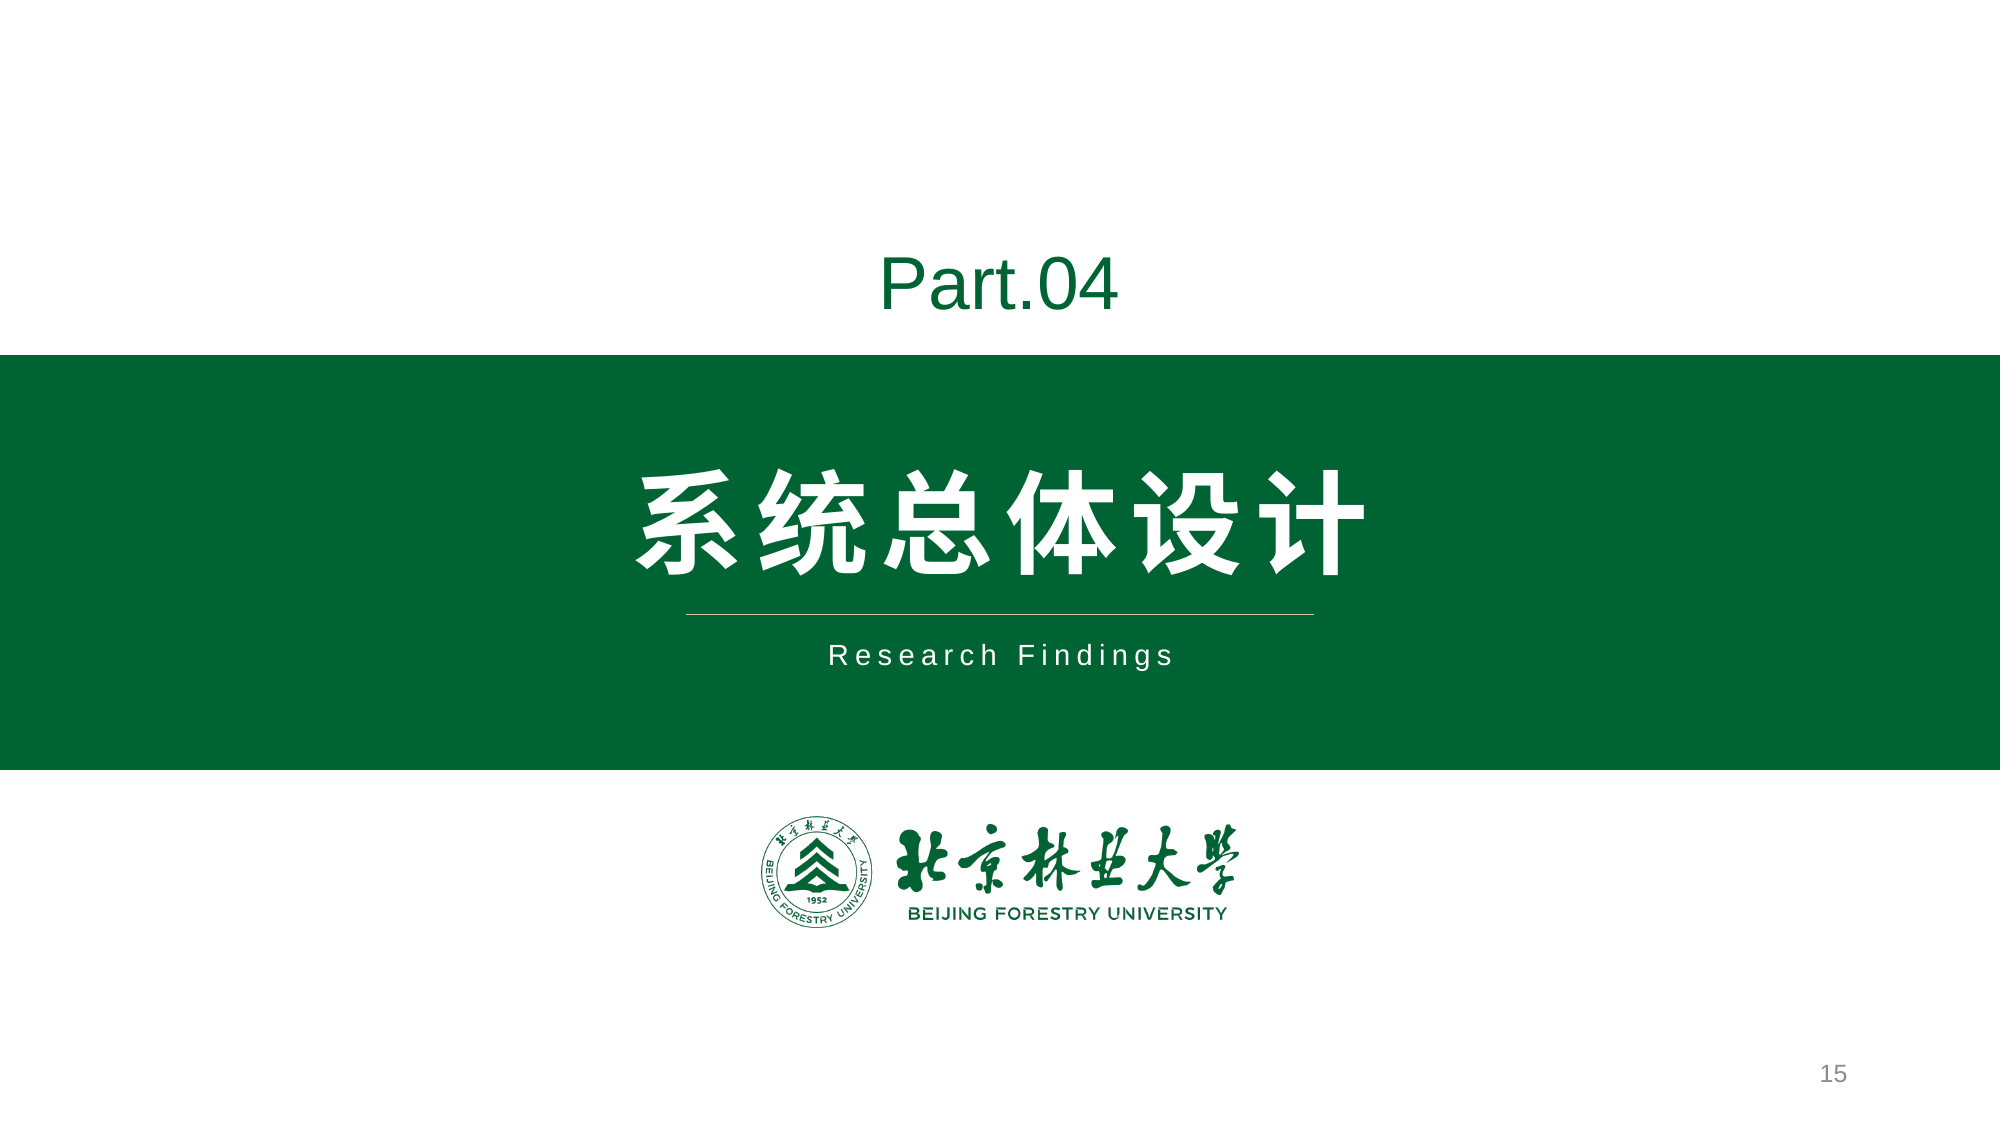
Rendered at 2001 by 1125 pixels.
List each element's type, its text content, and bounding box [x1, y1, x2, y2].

text_box Part.04 [864, 227, 1136, 332]
picture [761, 816, 1239, 928]
slide_number 15 [1412, 1042, 1863, 1103]
text_box [0, 354, 2000, 771]
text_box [545, 453, 1455, 672]
